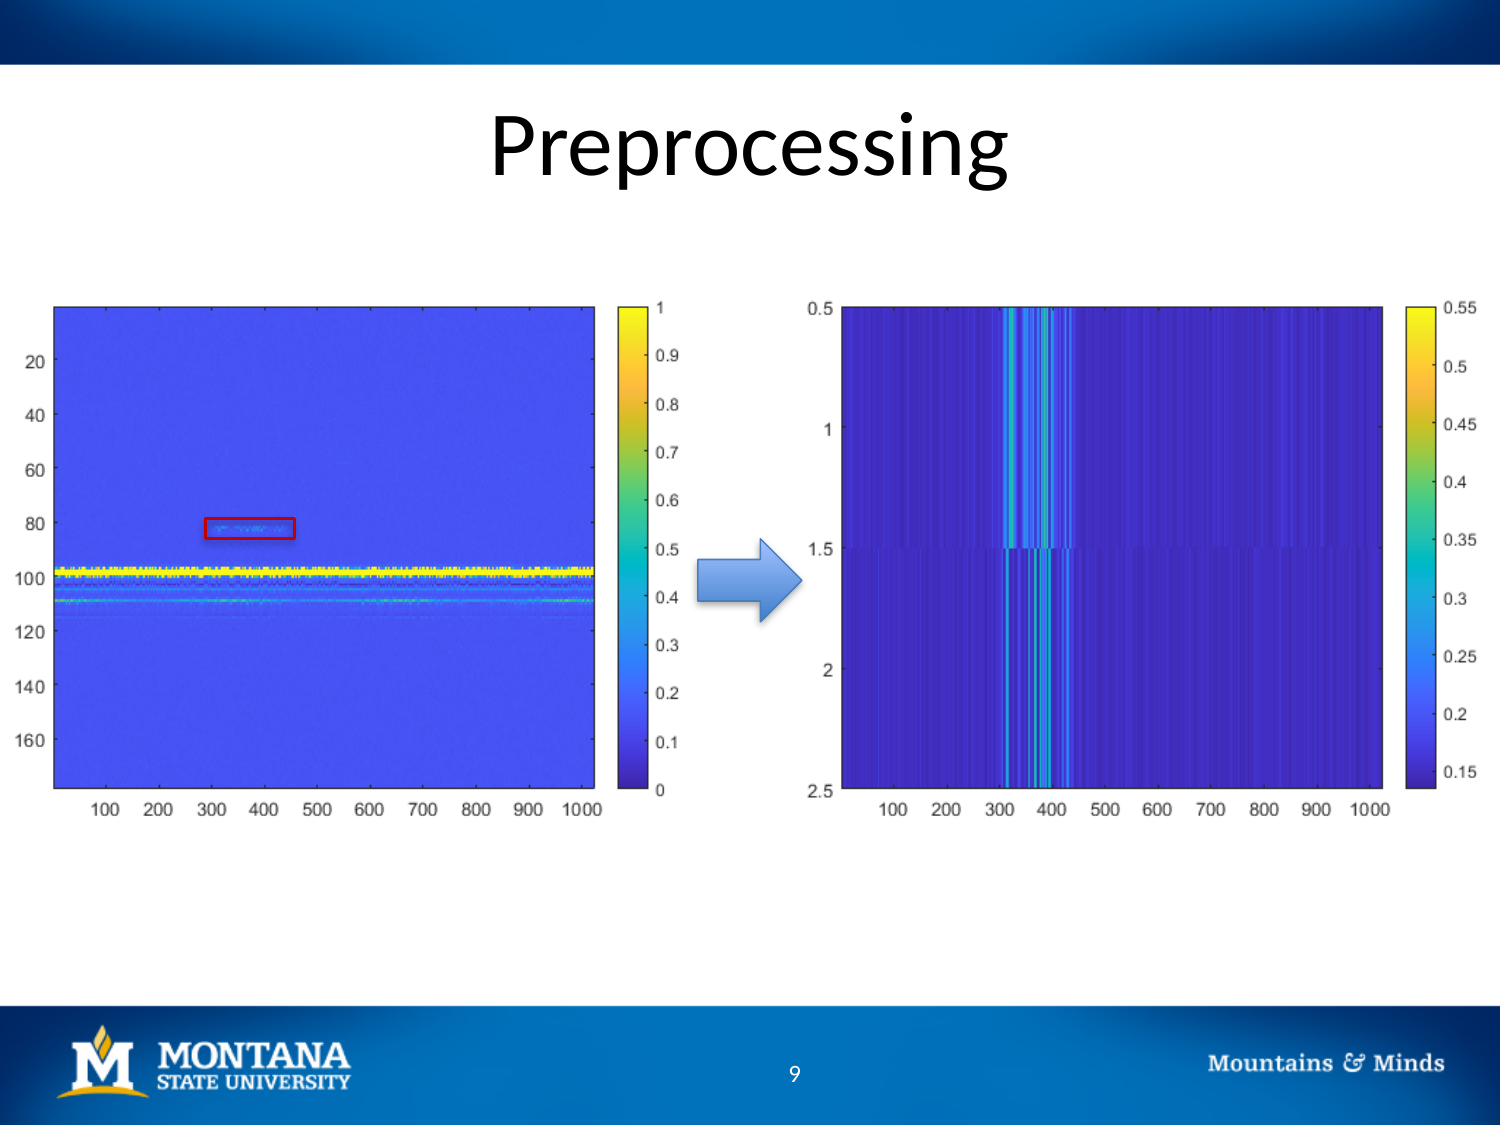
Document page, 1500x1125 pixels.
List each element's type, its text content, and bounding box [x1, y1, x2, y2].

title Preprocessing [75, 45, 1425, 233]
slide_number 9 [466, 1042, 817, 1103]
picture [0, 0, 1500, 1125]
